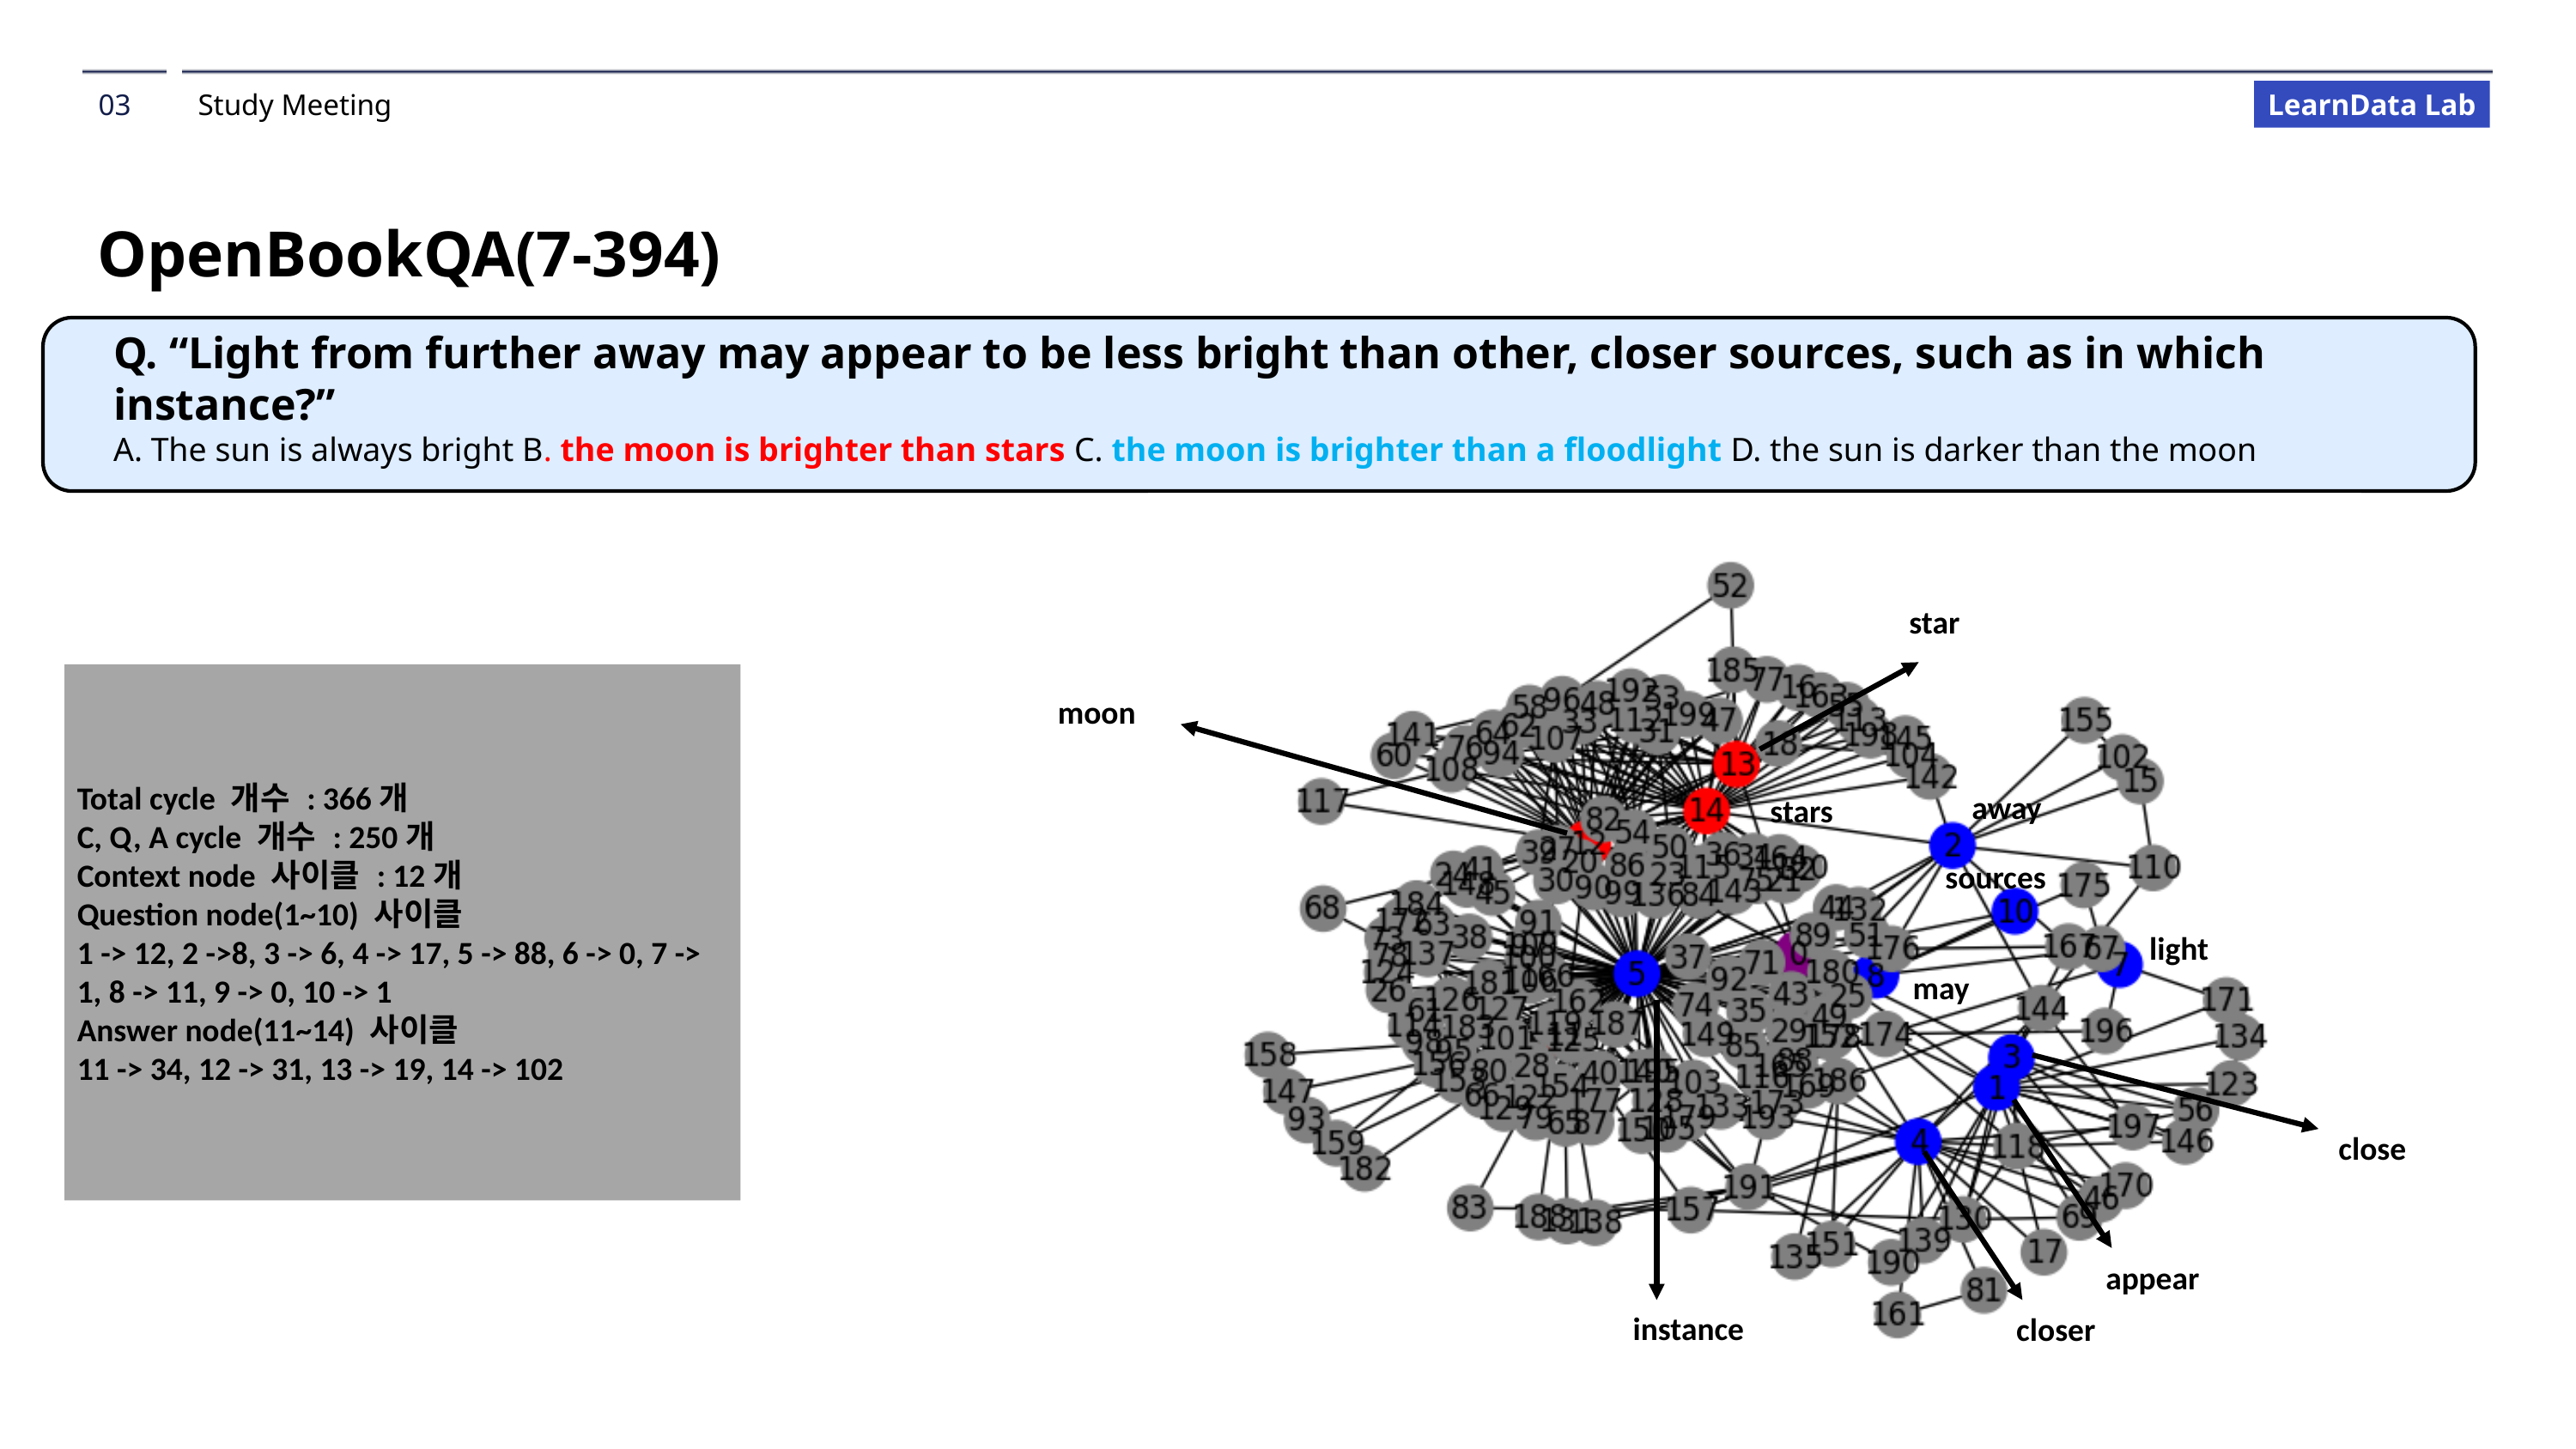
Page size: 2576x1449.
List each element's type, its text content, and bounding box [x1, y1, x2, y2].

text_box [2032, 1054, 2319, 1130]
text_box OpenBookQA(7-394) [84, 207, 952, 296]
text_box [40, 315, 2475, 494]
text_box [1759, 662, 1919, 750]
text_box 03 [85, 82, 161, 128]
text_box Q. “Light from further away may appear to be less bright than other, closer sources, such as in which instance?” A. The sun is always bright B. the moon is brighter than stars C. the moon is brighter than a floodlight D. the sun is darker than the moon [100, 319, 2493, 475]
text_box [1923, 1151, 2023, 1300]
picture [1148, 493, 2362, 1410]
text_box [182, 67, 2493, 76]
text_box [2013, 1099, 2112, 1248]
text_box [185, 80, 2490, 142]
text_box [82, 67, 167, 76]
text_box Total cycle 개수 : 366개 C, Q, A cycle 개수 : 250개 Context node 사이클 : 12개 Question node(1~10) 사이클 1 -> 12, 2 ->8, 3 -> 6, 4 -> 17, 5 -> 88, 6 -> 0, 7 -> 1, 8 -> 11, 9 -> 0, 10 -> 1 Answer node(11~14) 사이클 11 -> 34, 12 -> 31, 13 -> 19, 14 -> 102 [63, 663, 743, 1203]
text_box moon [1045, 686, 1144, 737]
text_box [1180, 724, 1568, 834]
text_box close [2364, 1121, 2533, 1173]
